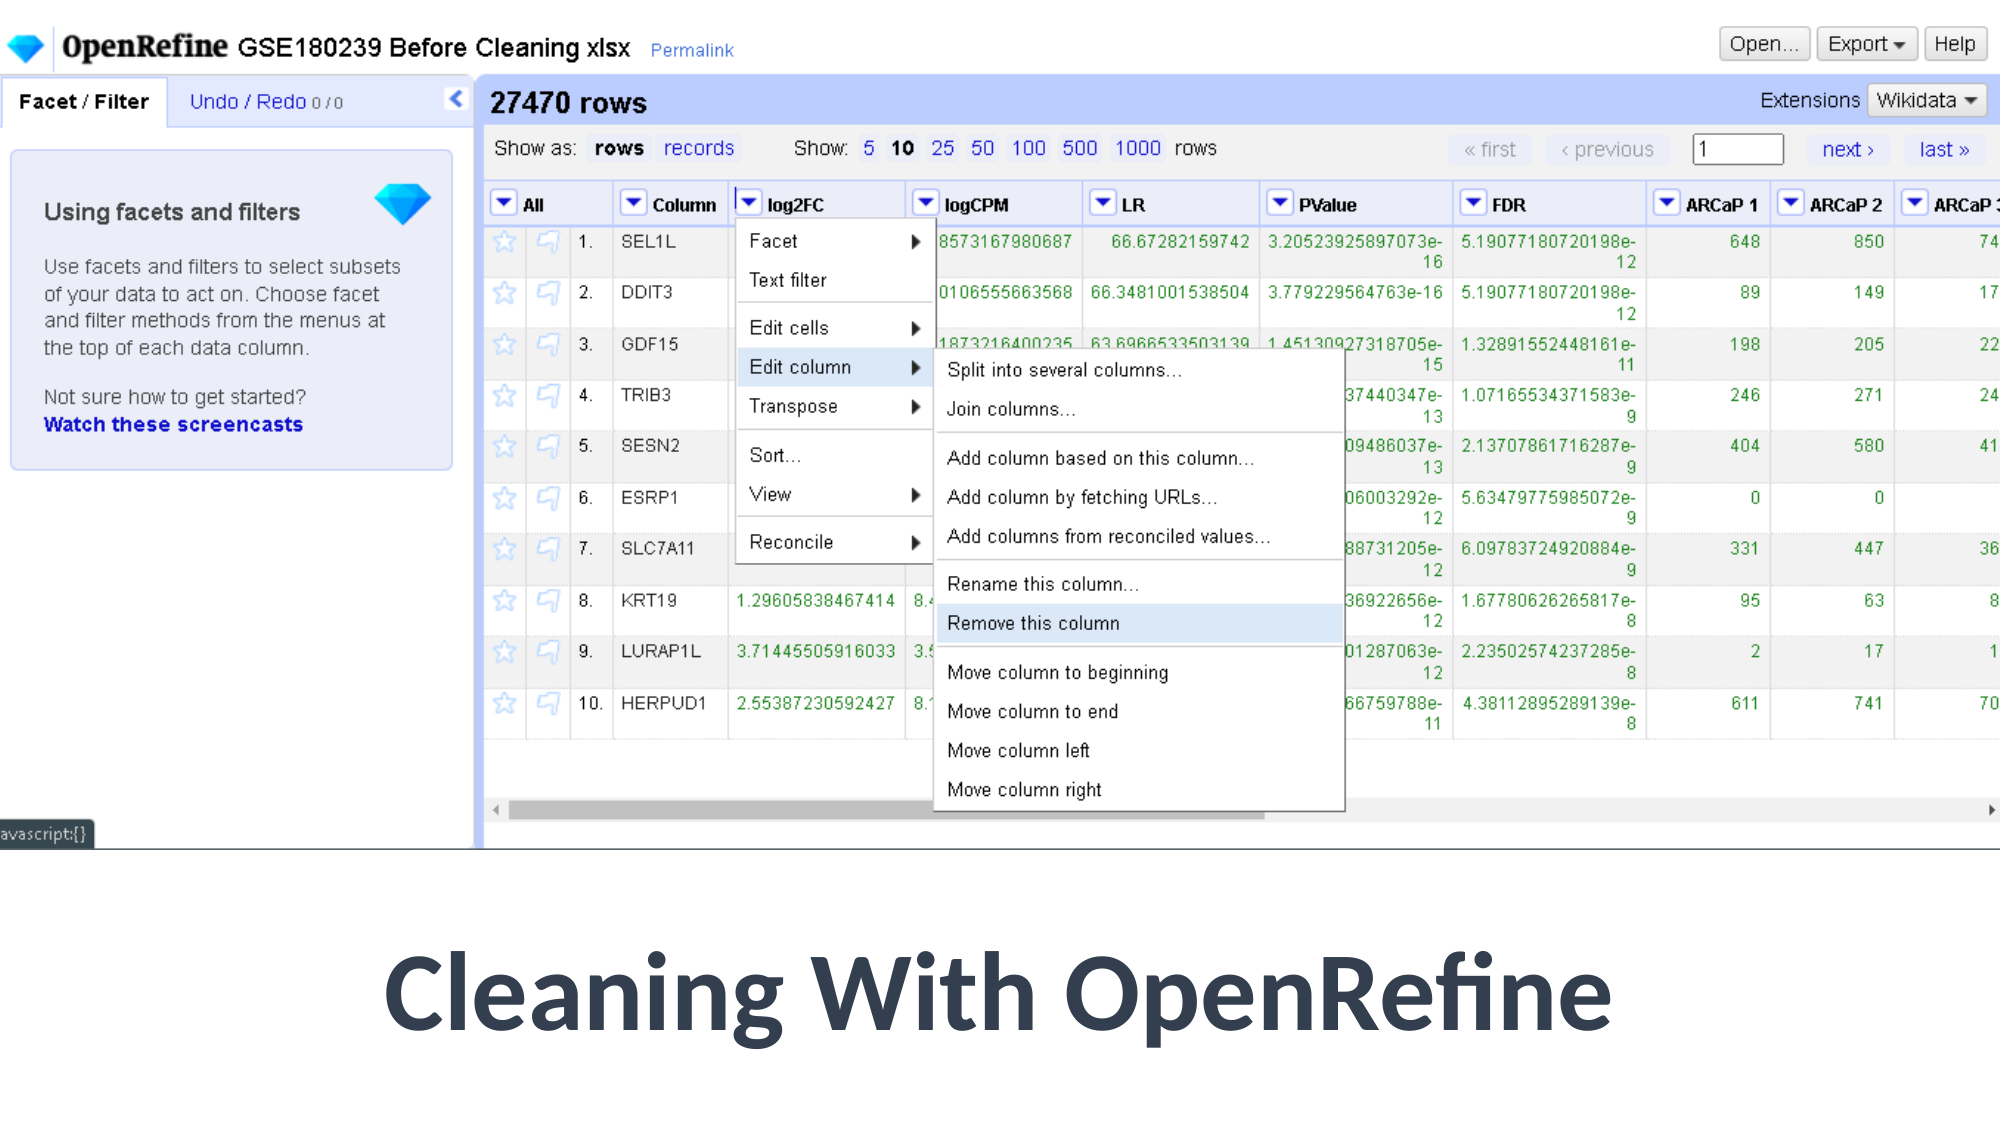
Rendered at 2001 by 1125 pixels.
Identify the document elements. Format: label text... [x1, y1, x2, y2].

picture [0, 12, 2000, 850]
text_box Cleaning With OpenRefine [369, 910, 1631, 1061]
